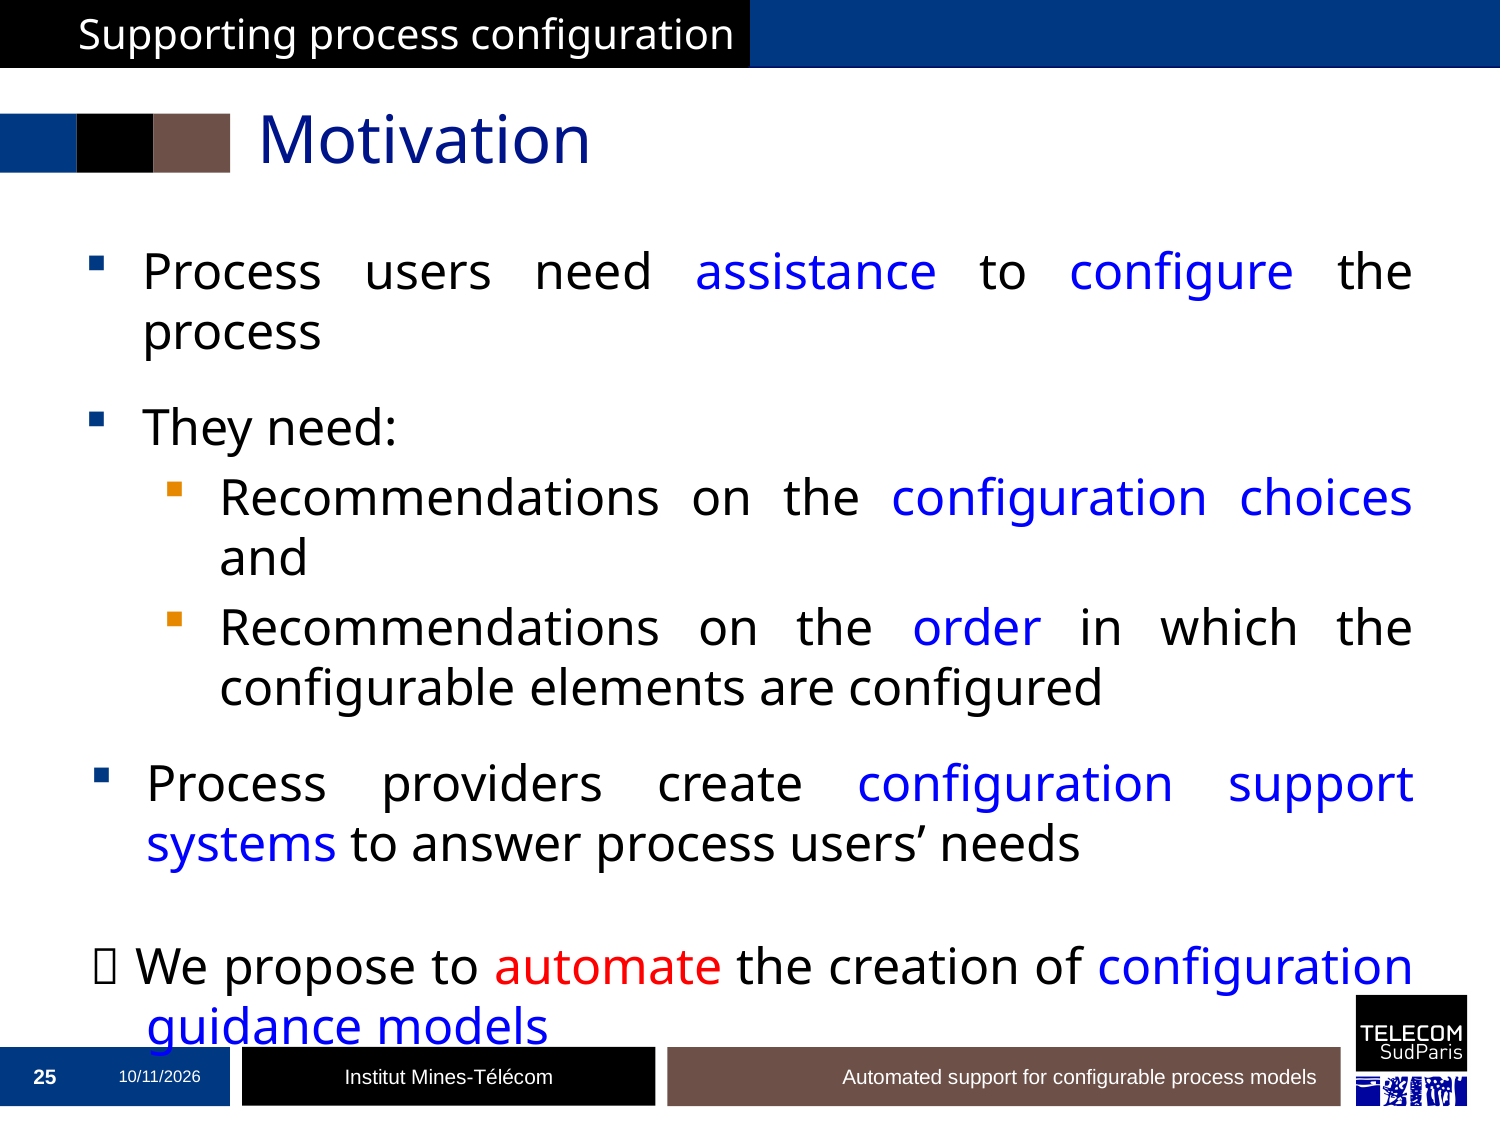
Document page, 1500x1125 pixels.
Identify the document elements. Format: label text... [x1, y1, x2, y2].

picture [1352, 991, 1471, 1110]
text_box [752, 0, 1500, 68]
title Motivation [242, 90, 1459, 185]
text_box Supporting process configuration [0, 0, 752, 68]
list Process users need assistance to configure the process They need: Recommendations on the configuration choices and Recommendations on the order in which the configurable elements are configured Process providers create configuration support systems to answer process users’ needs  We propose to automate the creation of configuration guidance models [70, 231, 1430, 1000]
footer Automated support for configurable process models [667, 1046, 1341, 1106]
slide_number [89, 1046, 232, 1106]
slide_number 25 [1, 1046, 89, 1106]
